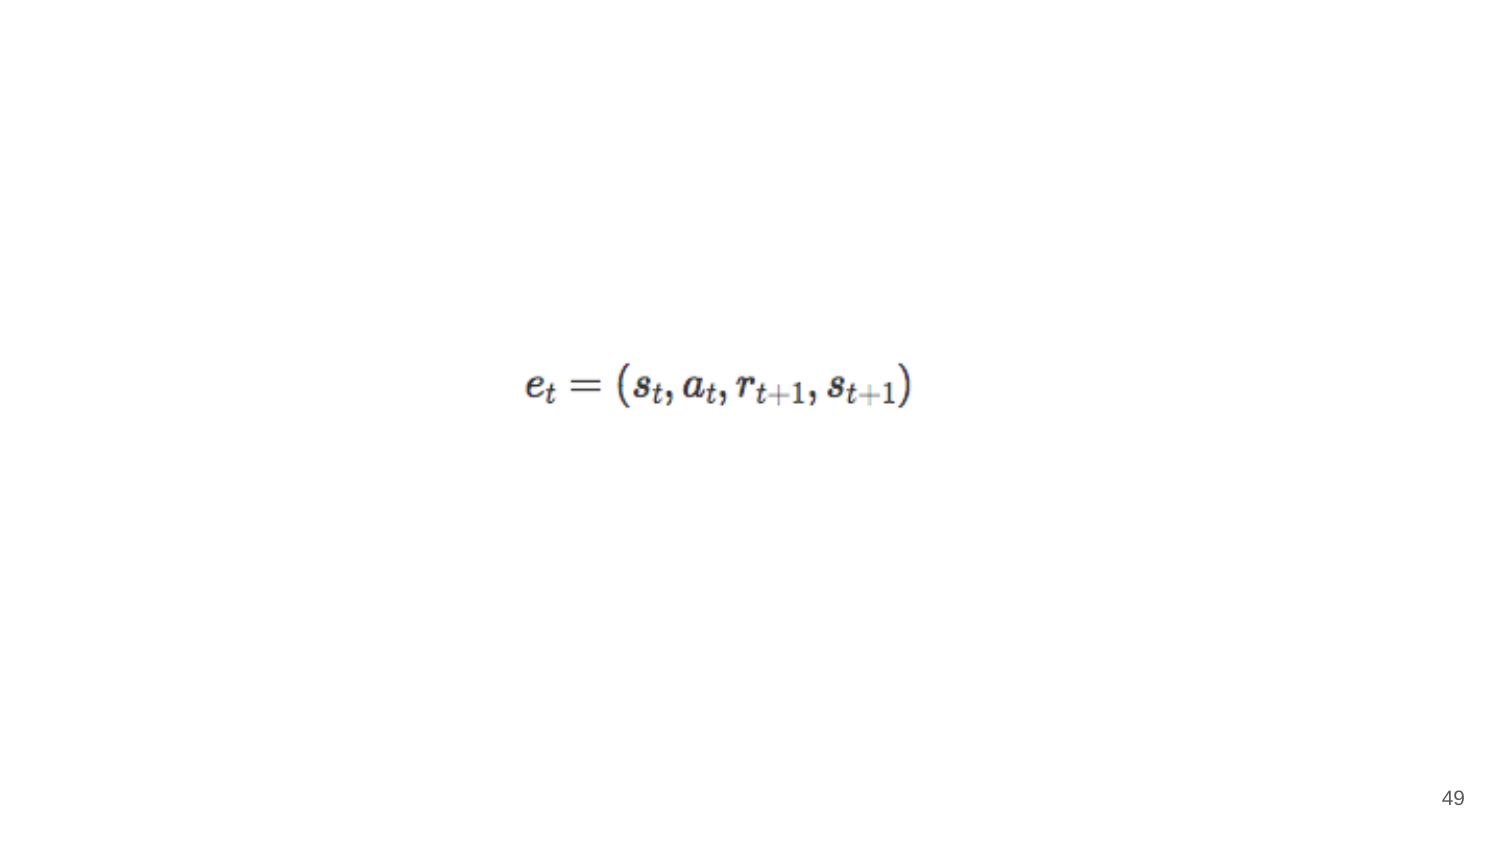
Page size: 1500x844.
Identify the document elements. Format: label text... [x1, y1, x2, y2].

slide_number ‹#› [1389, 764, 1480, 830]
picture [386, 295, 1114, 496]
